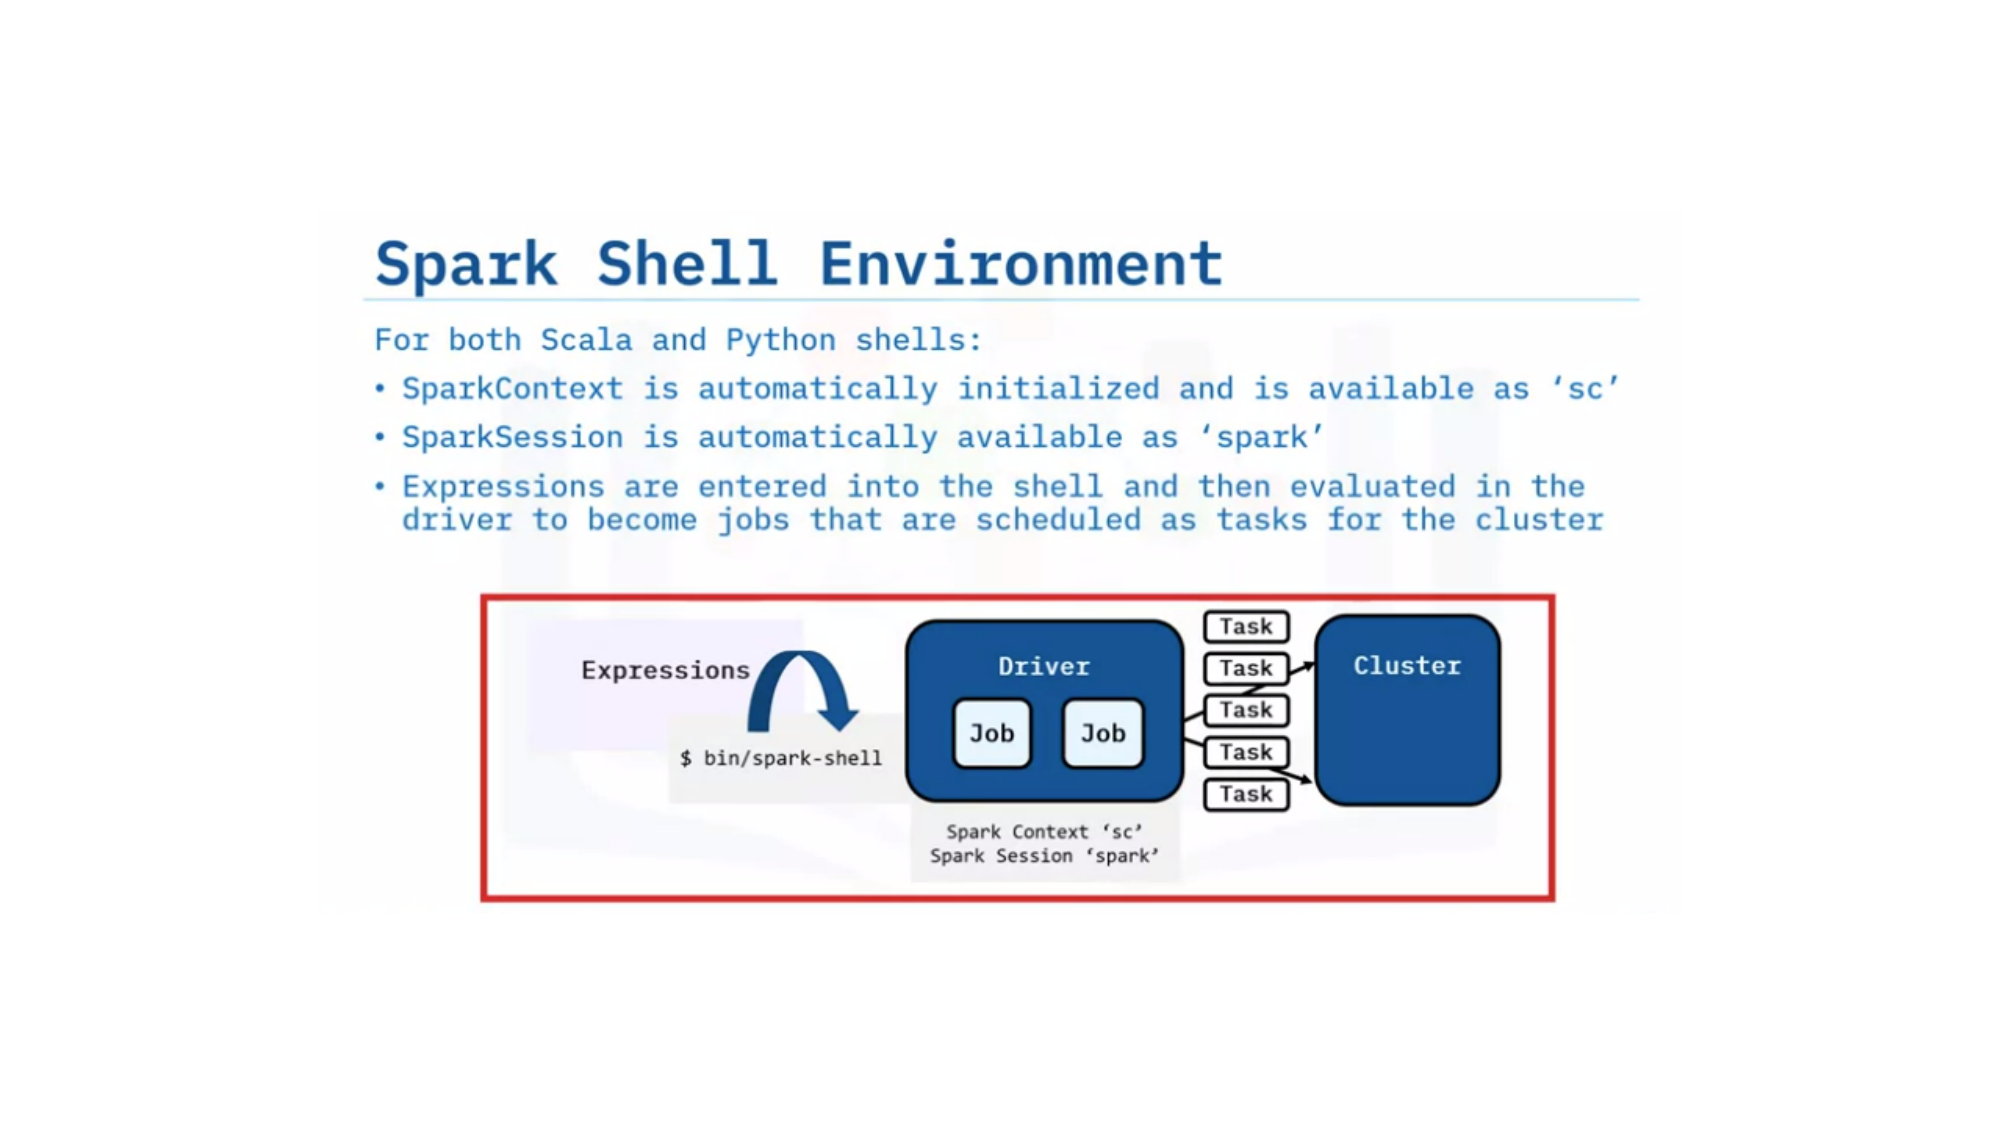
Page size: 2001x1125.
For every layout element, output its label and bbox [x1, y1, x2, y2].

picture [318, 211, 1682, 914]
